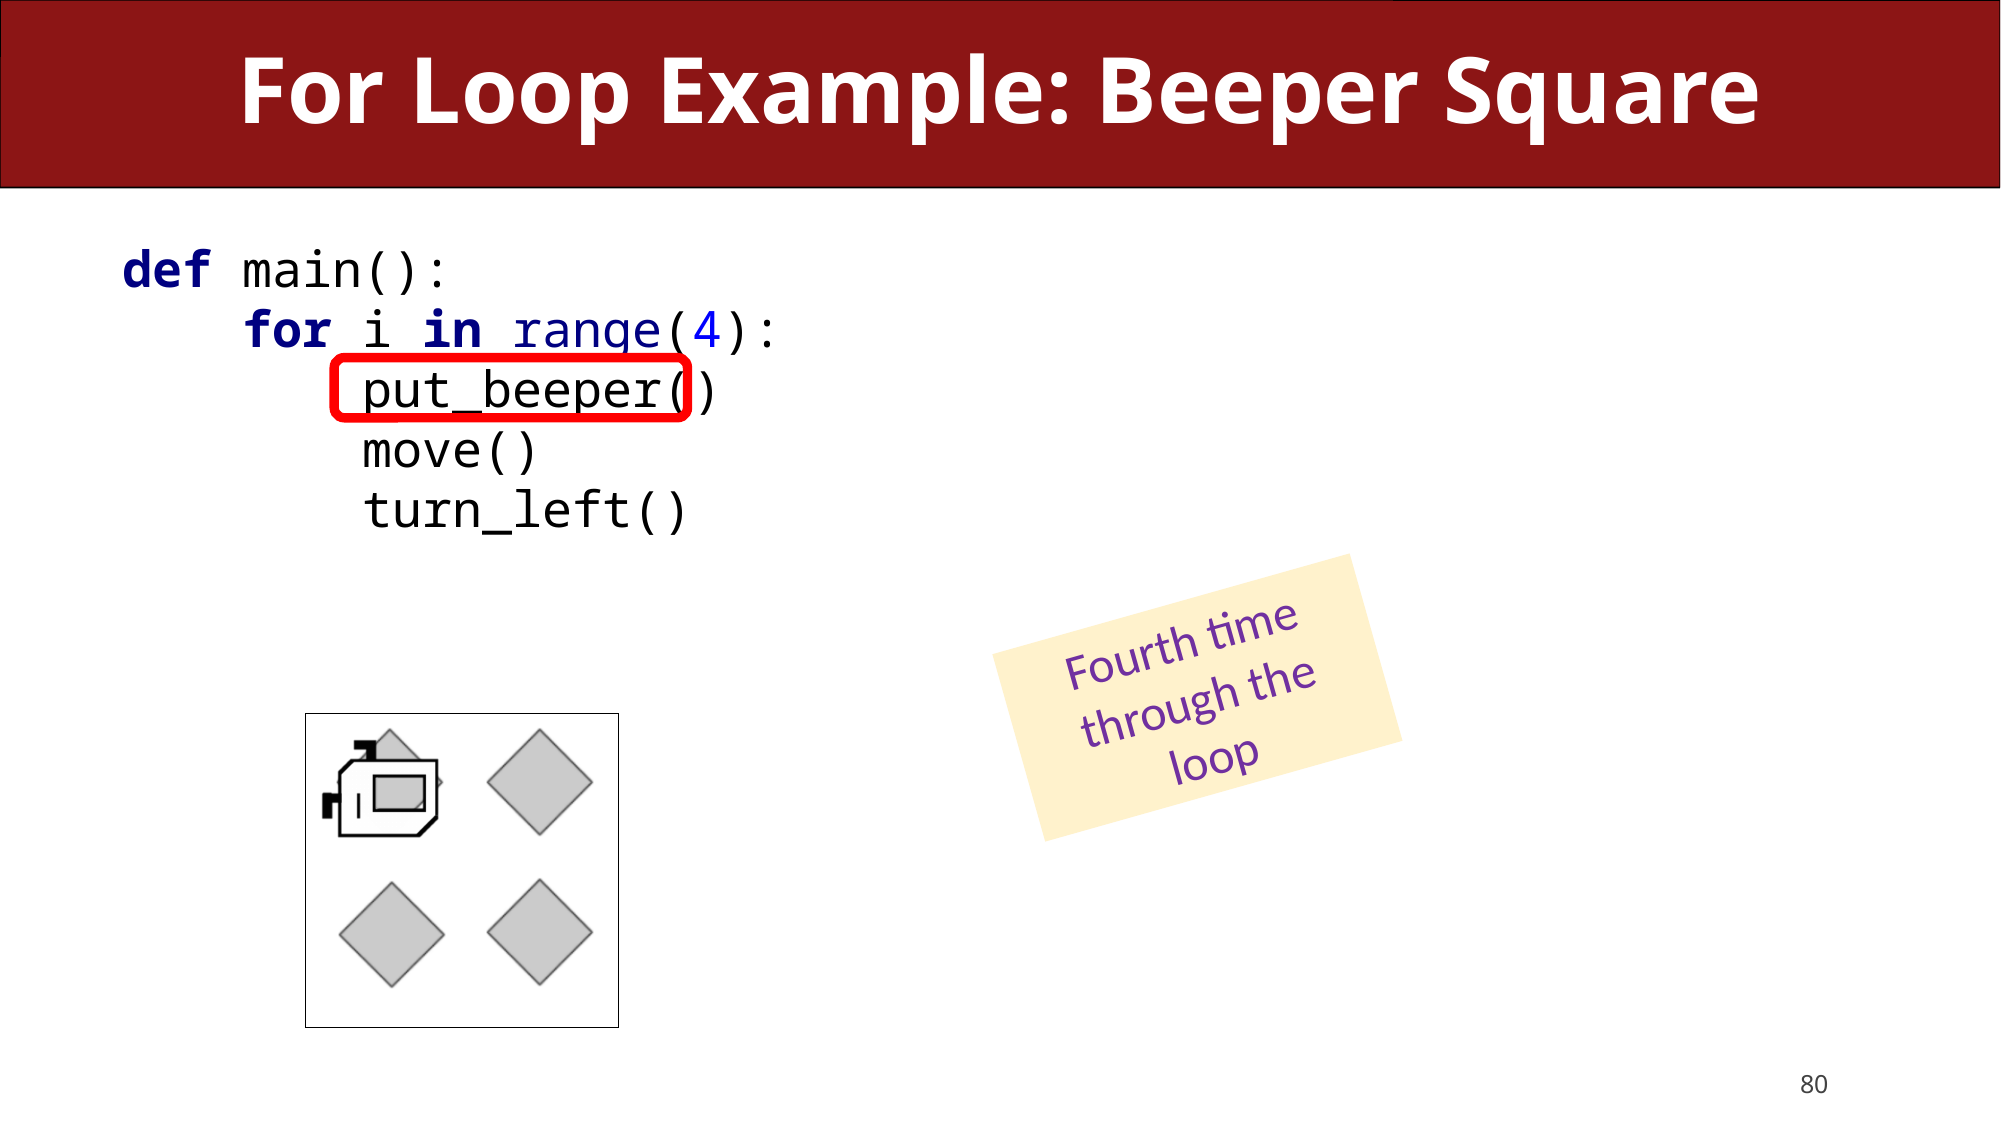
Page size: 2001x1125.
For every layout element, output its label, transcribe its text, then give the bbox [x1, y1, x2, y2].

picture [482, 724, 600, 845]
text_box def main(): for i in range(4): put_beeper() move() turn_left() [107, 230, 1066, 546]
picture [312, 724, 450, 860]
text_box Fourth time through the loop [992, 553, 1403, 842]
title For Loop Example: Beeper Square [75, 0, 1925, 188]
text_box [333, 356, 689, 419]
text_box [305, 713, 619, 1028]
picture [482, 874, 600, 995]
picture [334, 877, 452, 997]
